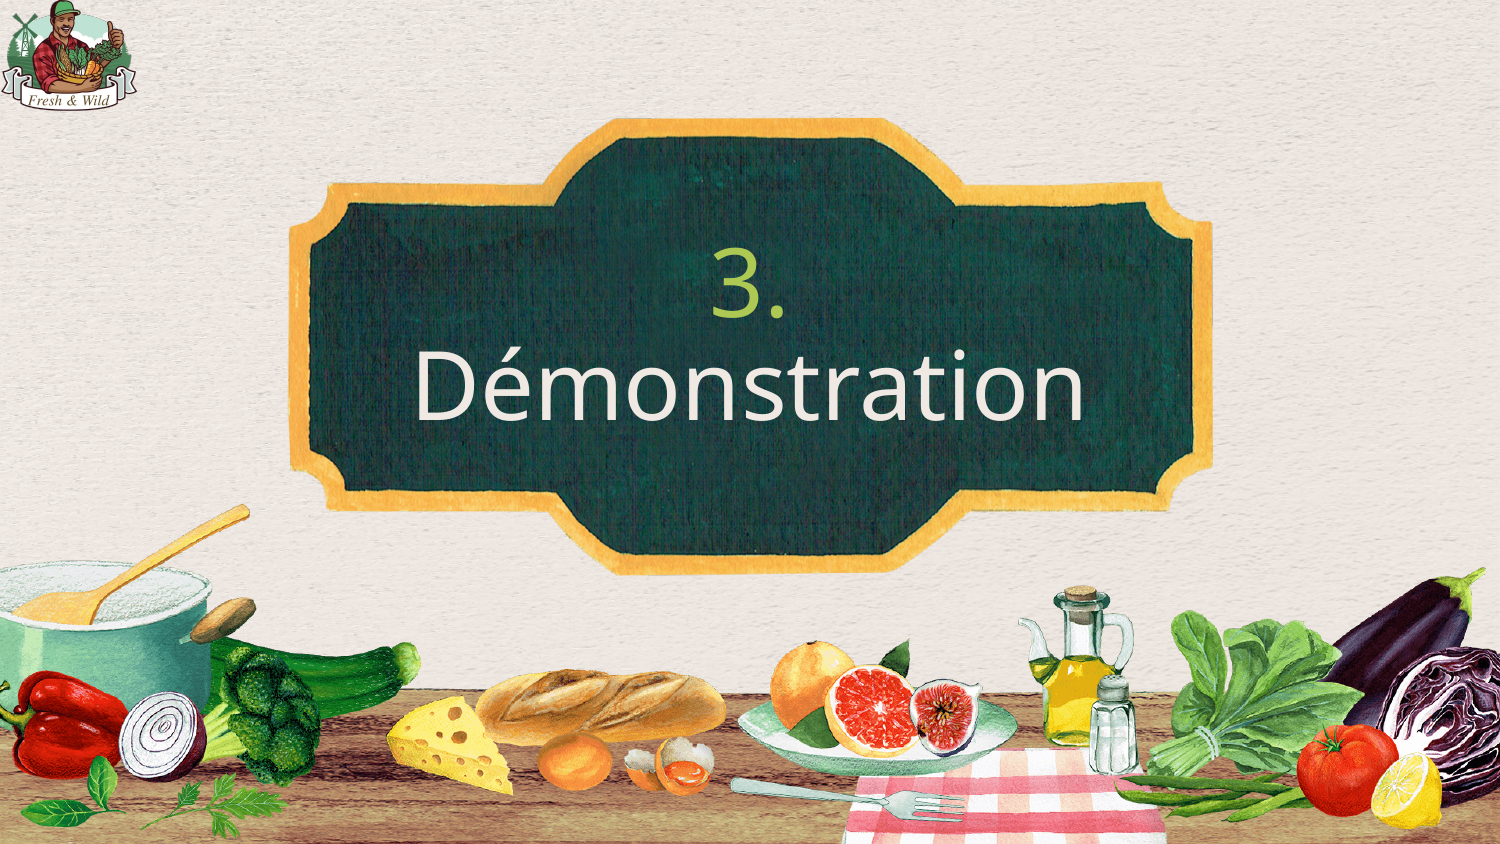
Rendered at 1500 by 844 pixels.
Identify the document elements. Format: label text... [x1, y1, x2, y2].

title 3. Démonstration [306, 251, 1194, 442]
picture [0, 0, 1500, 844]
